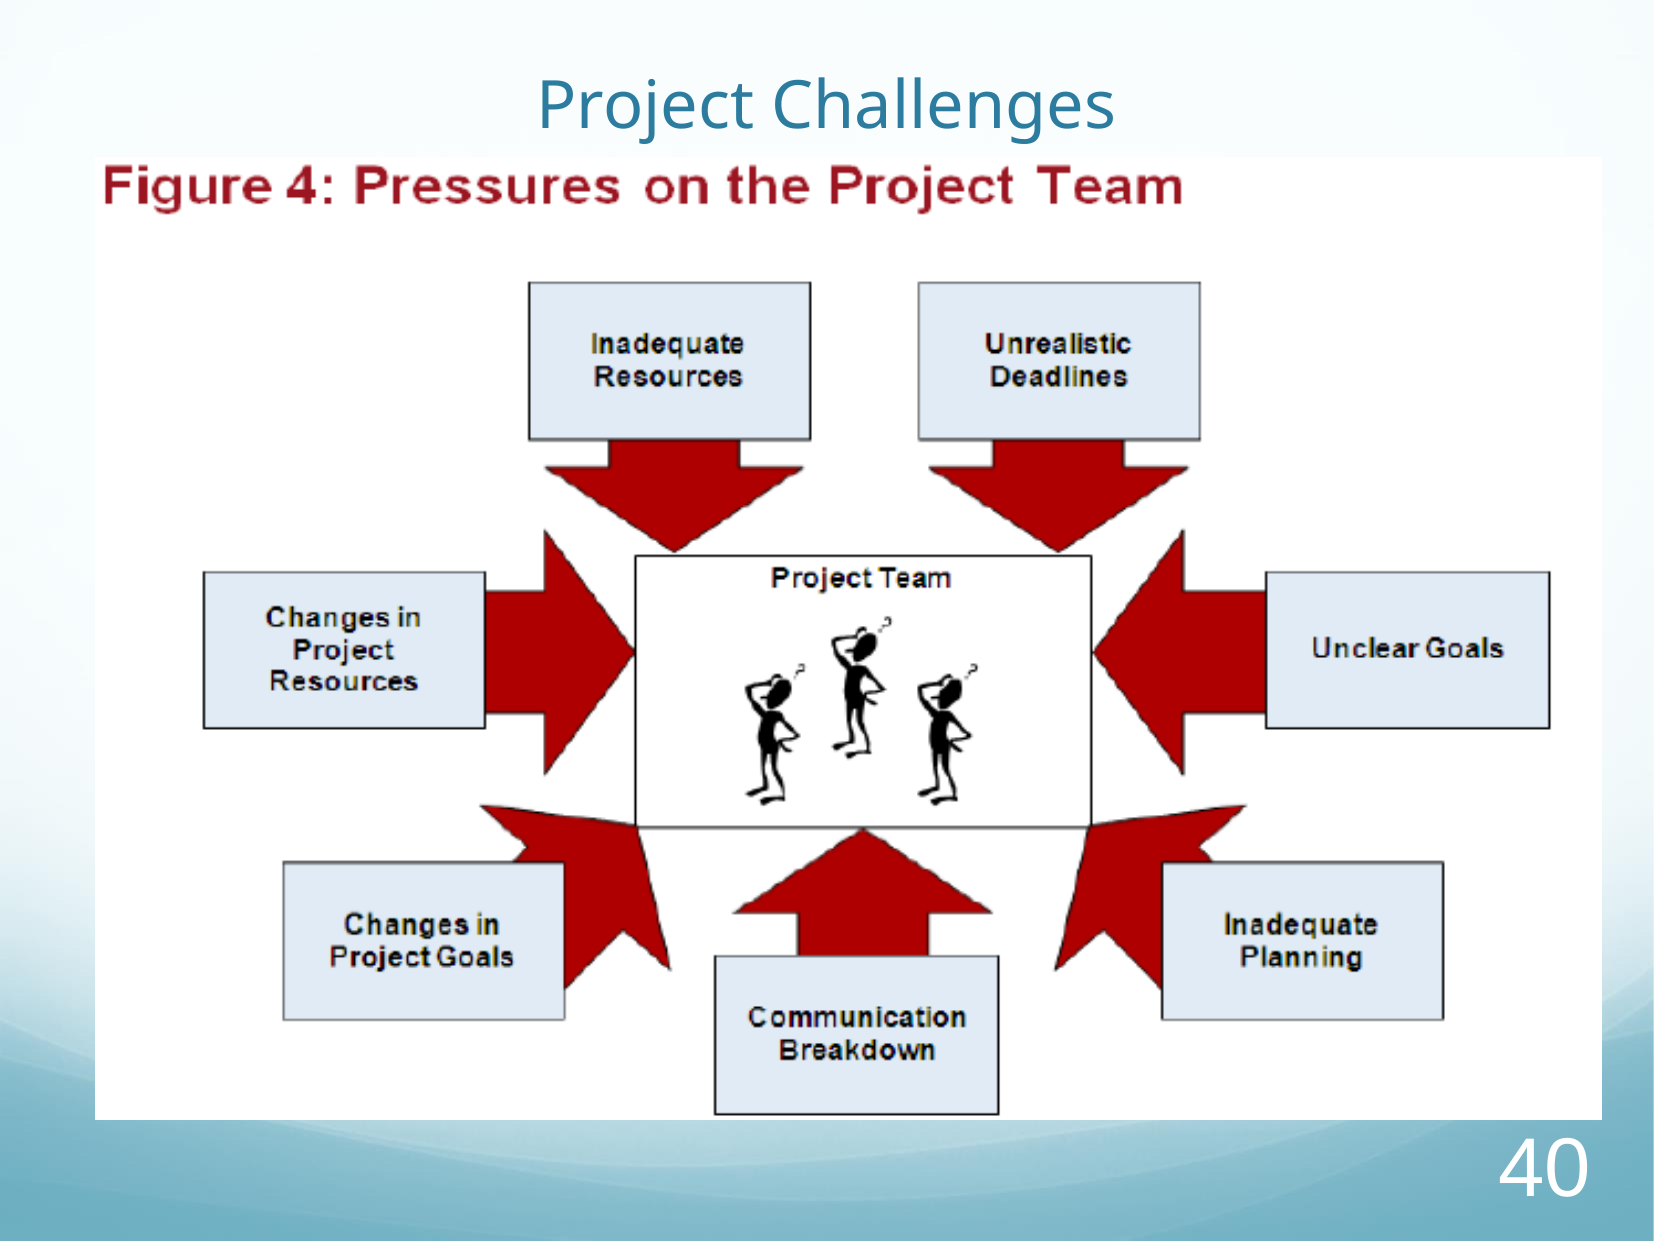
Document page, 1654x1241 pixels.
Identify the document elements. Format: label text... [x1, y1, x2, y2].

title Project Challenges [0, 0, 1654, 151]
slide_number 40 [1428, 1141, 1608, 1201]
picture [0, 151, 1654, 1241]
